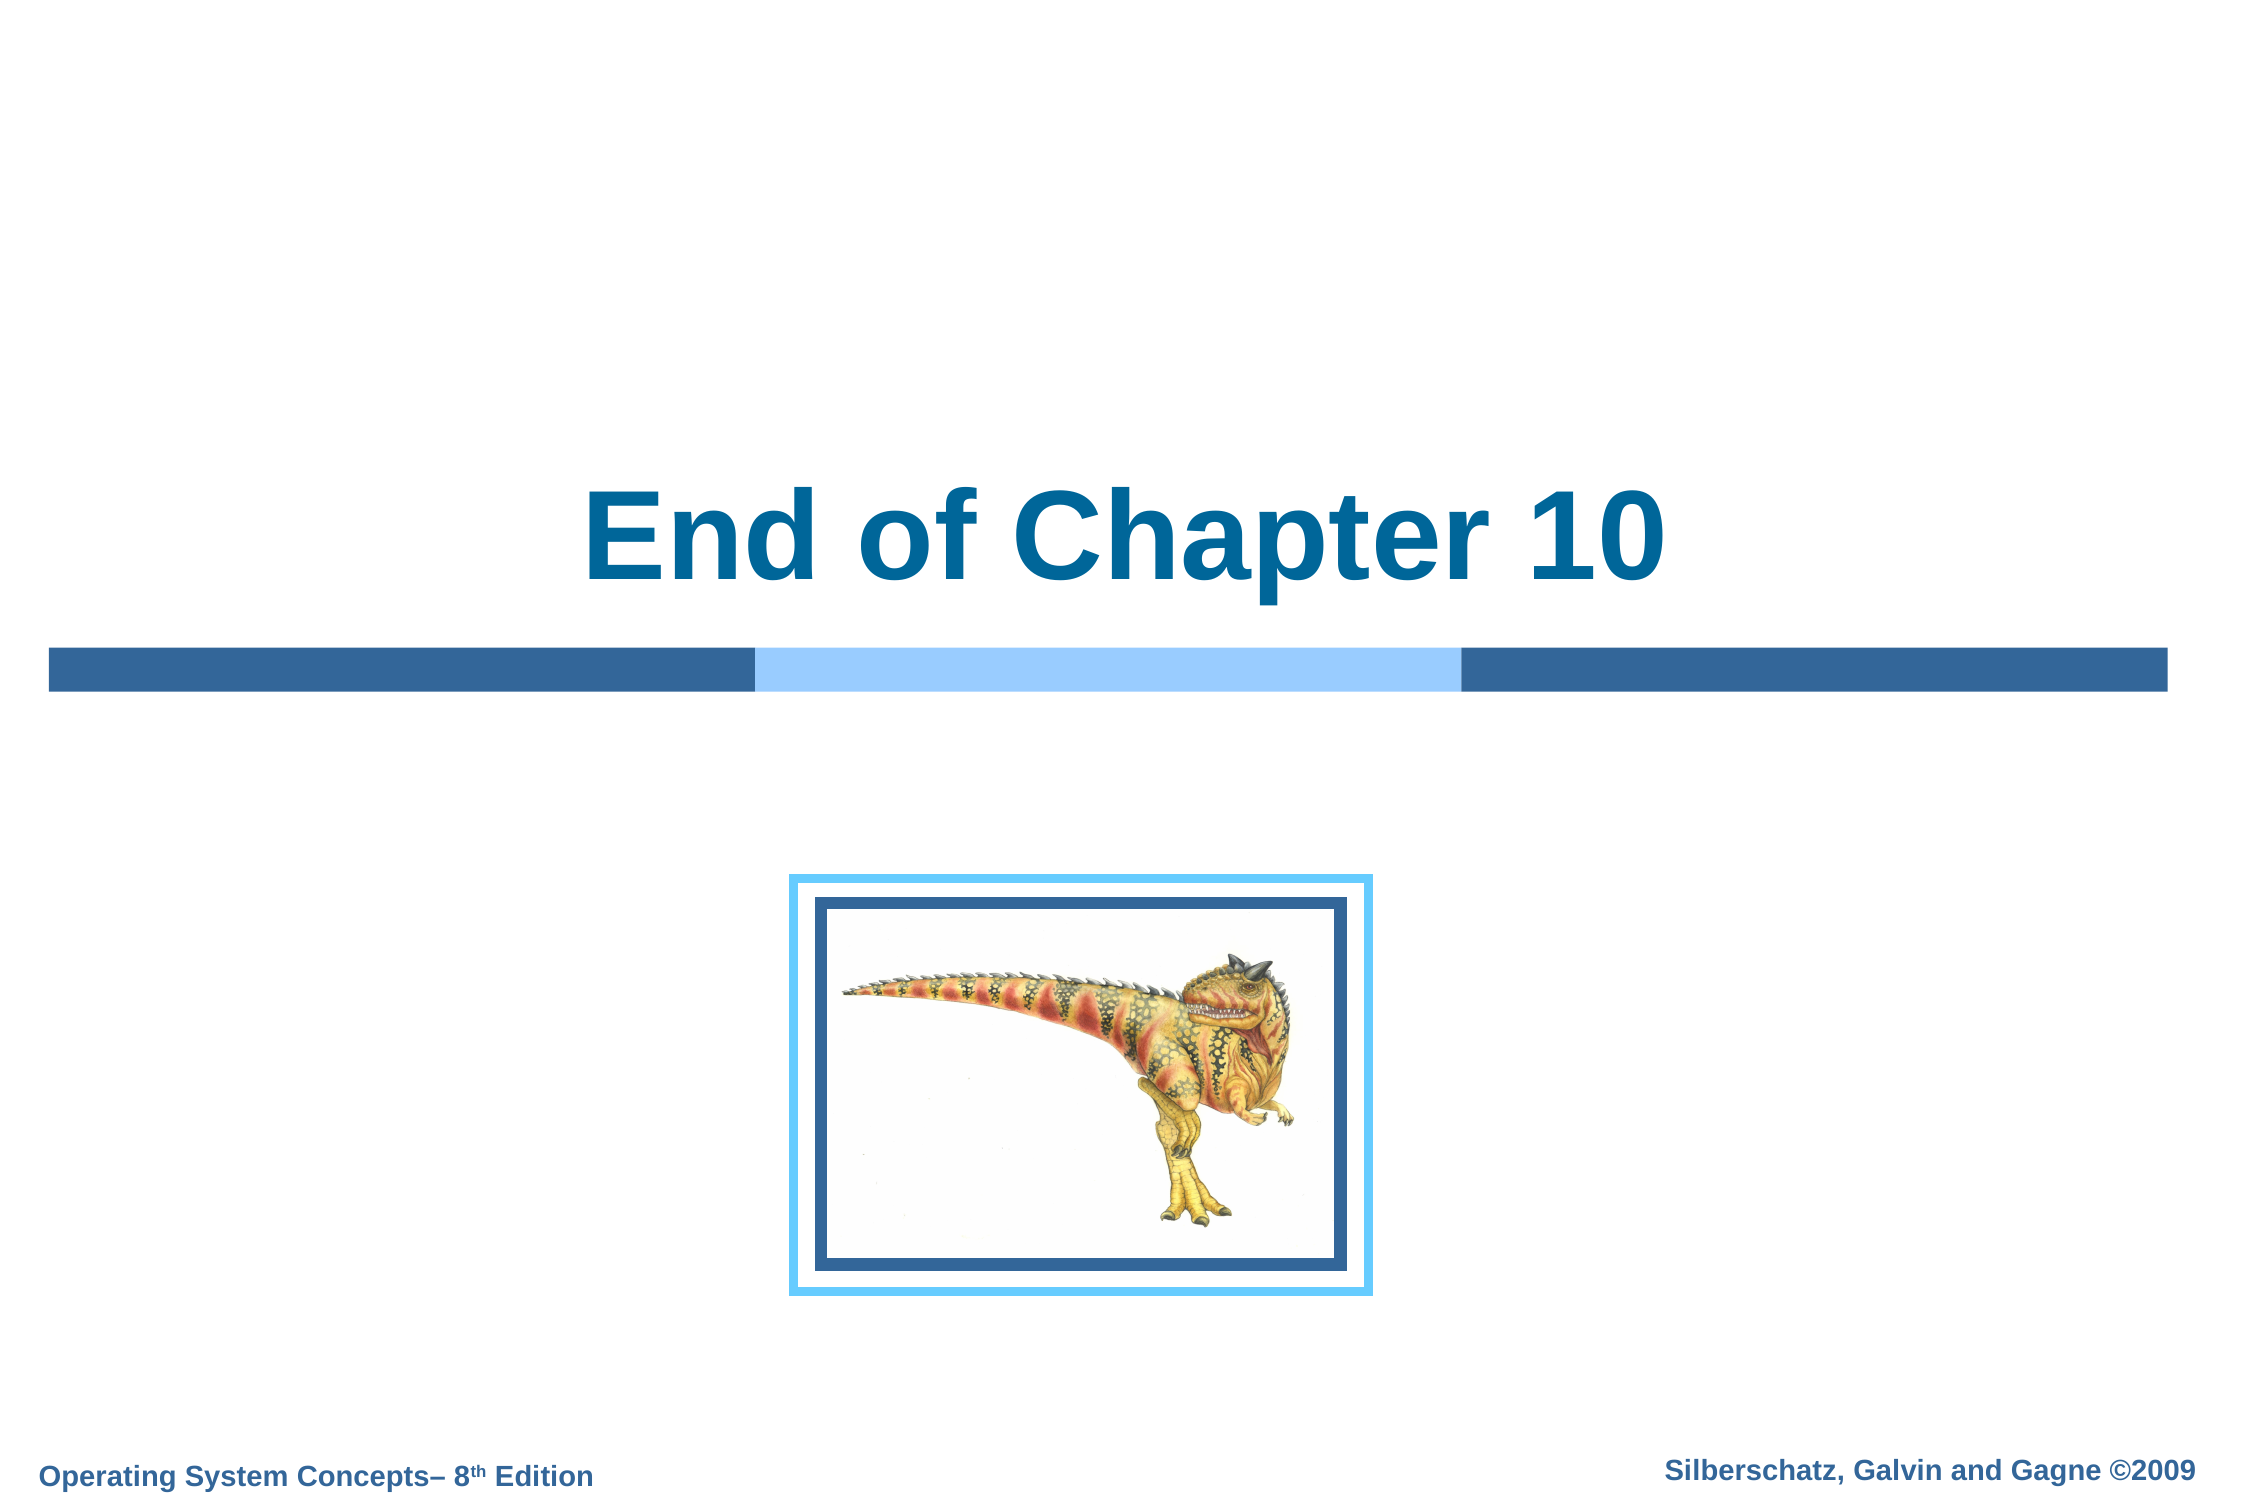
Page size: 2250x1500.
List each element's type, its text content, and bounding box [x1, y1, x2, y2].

title End of Chapter 10 [168, 149, 2082, 616]
picture [827, 909, 1334, 1258]
